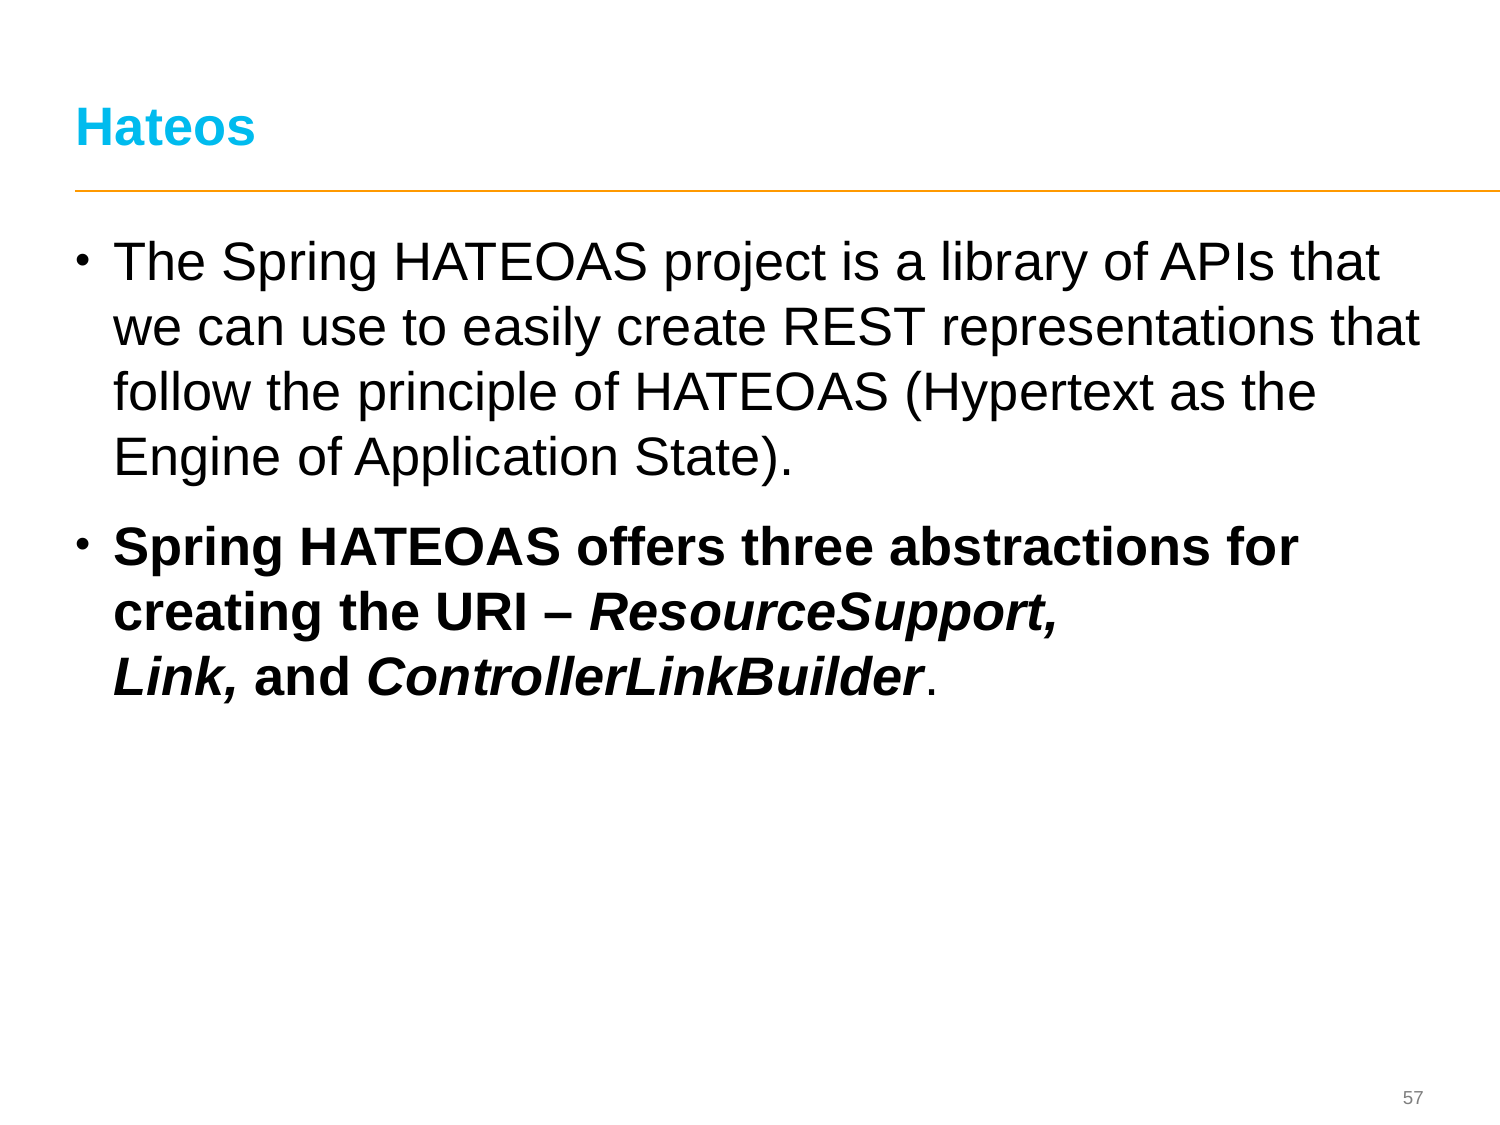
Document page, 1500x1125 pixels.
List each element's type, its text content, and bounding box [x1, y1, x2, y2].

title Hateos [75, 27, 1422, 157]
list The Spring HATEOAS project is a library of APIs that we can use to easily create REST representations that follow the principle of HATEOAS (Hypertext as the Engine of Application State). Spring HATEOAS offers three abstractions for creating the URI – ResourceSupport, Link, and ControllerLinkBuilder. [75, 226, 1425, 1018]
